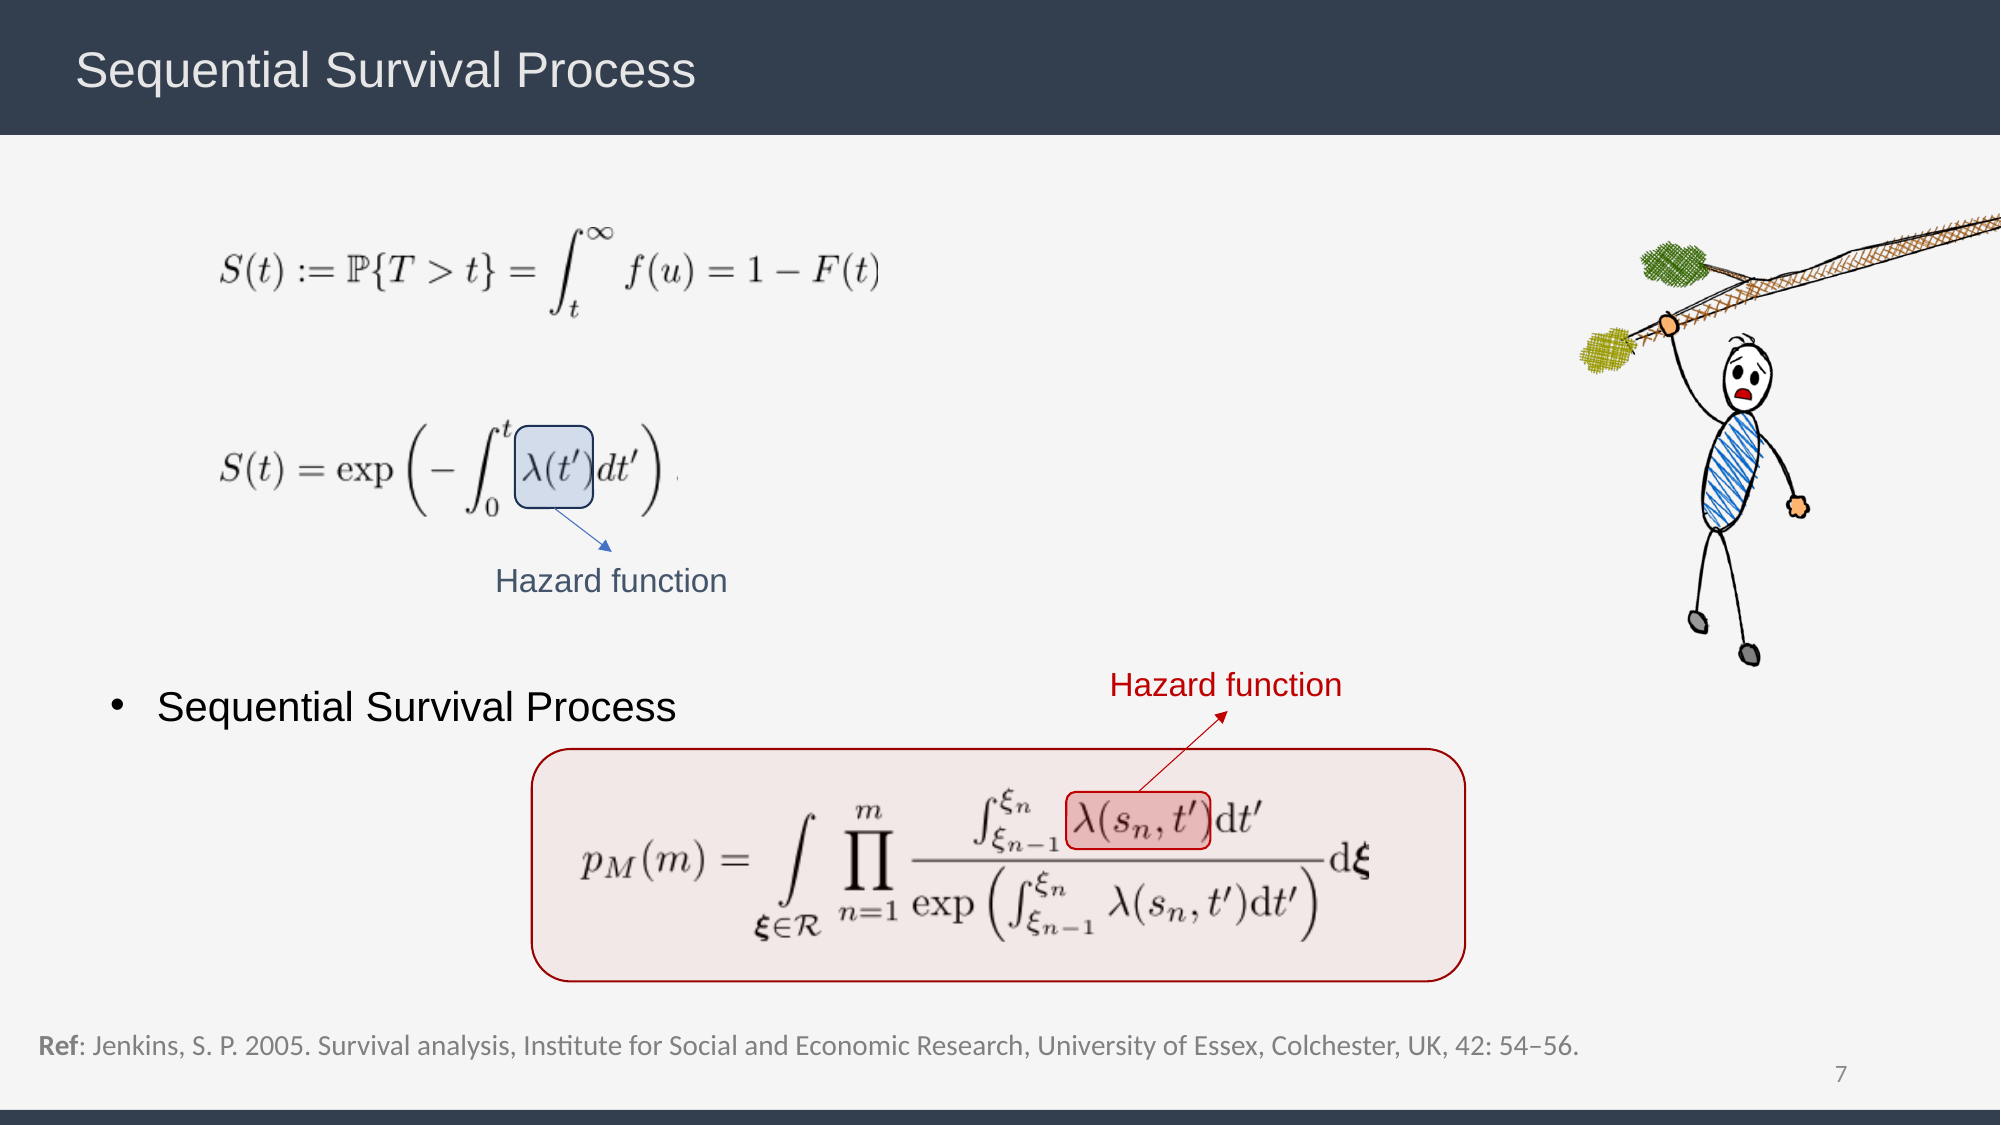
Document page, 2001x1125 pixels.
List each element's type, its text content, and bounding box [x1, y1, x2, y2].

picture [1593, 194, 2000, 642]
text_box Sequential Survival Process [0, 0, 2000, 136]
text_box Hazard function [480, 551, 744, 607]
text_box Sequential Survival Process [95, 672, 693, 737]
picture [219, 227, 878, 319]
text_box [530, 747, 1467, 983]
text_box Ref: Jenkins, S. P. 2005. Survival analysis, Institute for Social and Economic Research, University of Essex, Colchester, UK, 42: 54–56. [23, 1019, 1798, 1069]
text_box Hazard function [1094, 656, 1361, 711]
text_box [0, 1109, 2000, 1125]
picture [219, 418, 678, 516]
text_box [1138, 711, 1228, 792]
slide_number 7 [1412, 1042, 1863, 1103]
picture [578, 785, 1370, 942]
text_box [553, 507, 612, 552]
